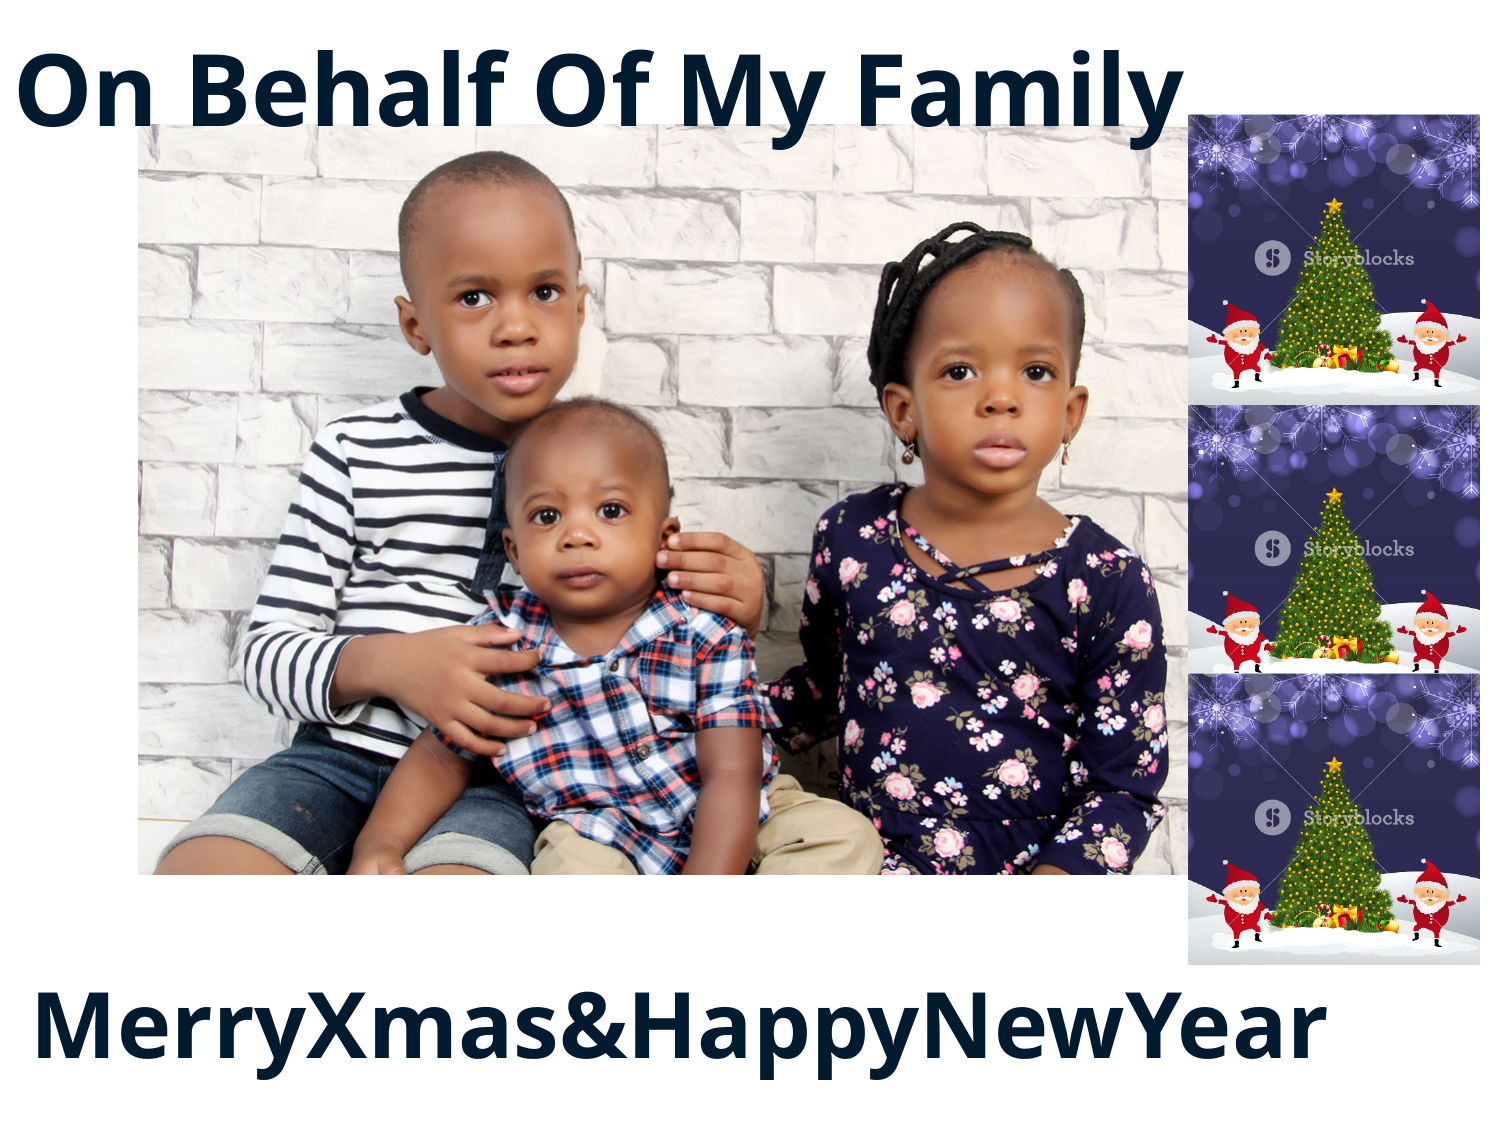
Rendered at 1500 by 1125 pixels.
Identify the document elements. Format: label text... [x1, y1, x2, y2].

text_box MerryXmas&HappyNewYear [28, 927, 1472, 1125]
picture [138, 114, 1480, 965]
text_box On Behalf Of My Family [11, 0, 1500, 147]
